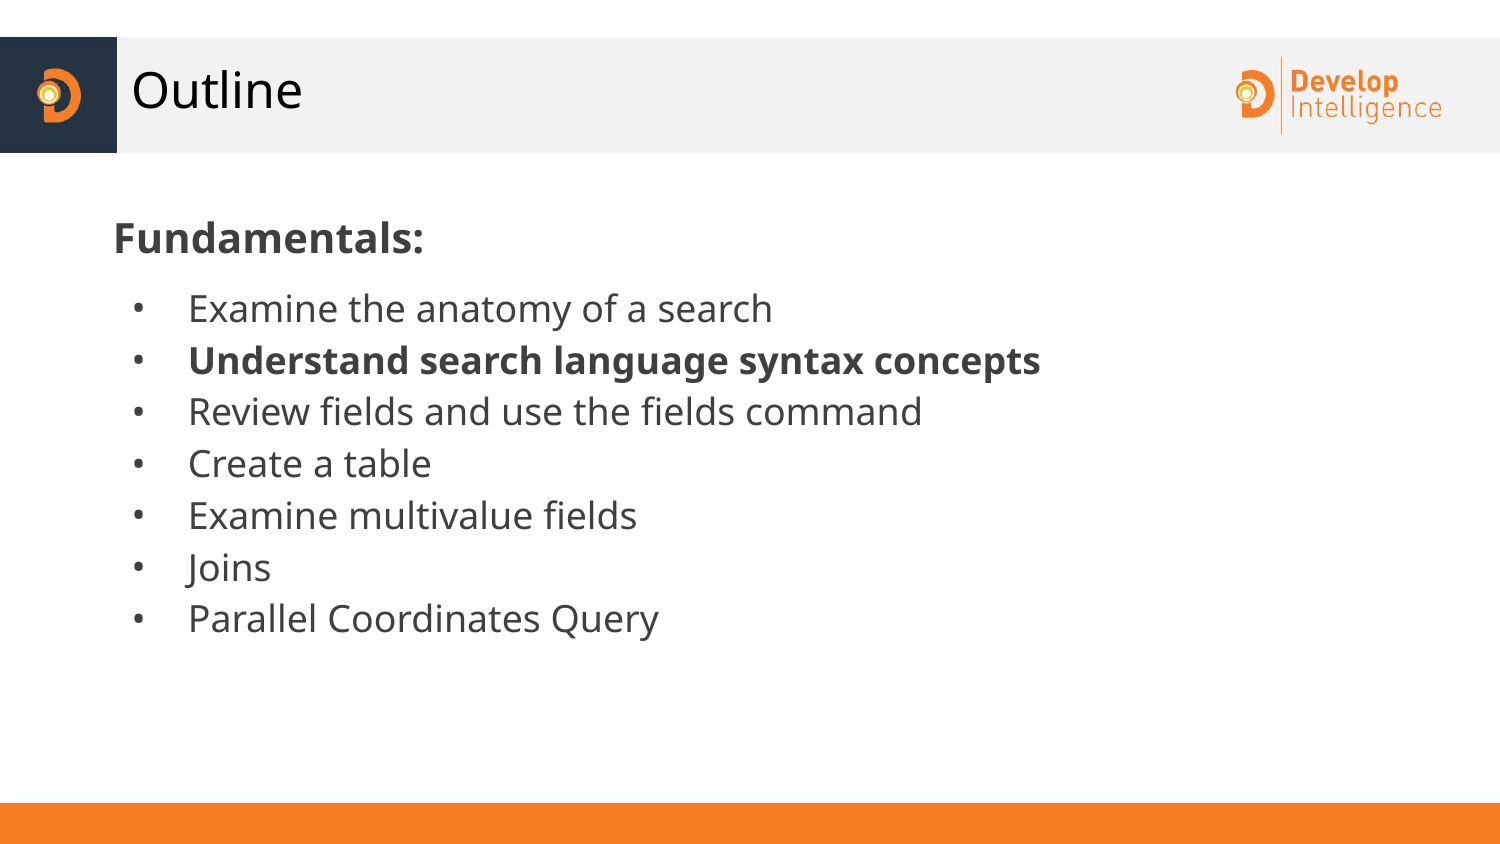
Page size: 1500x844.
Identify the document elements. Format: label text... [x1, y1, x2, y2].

picture [0, 0, 1500, 844]
title Outline [119, 36, 1112, 149]
list Fundamentals: Examine the anatomy of a search Understand search language syntax concepts Review fields and use the fields command Create a table Examine multivalue fields Joins Parallel Coordinates Query [101, 198, 1396, 762]
